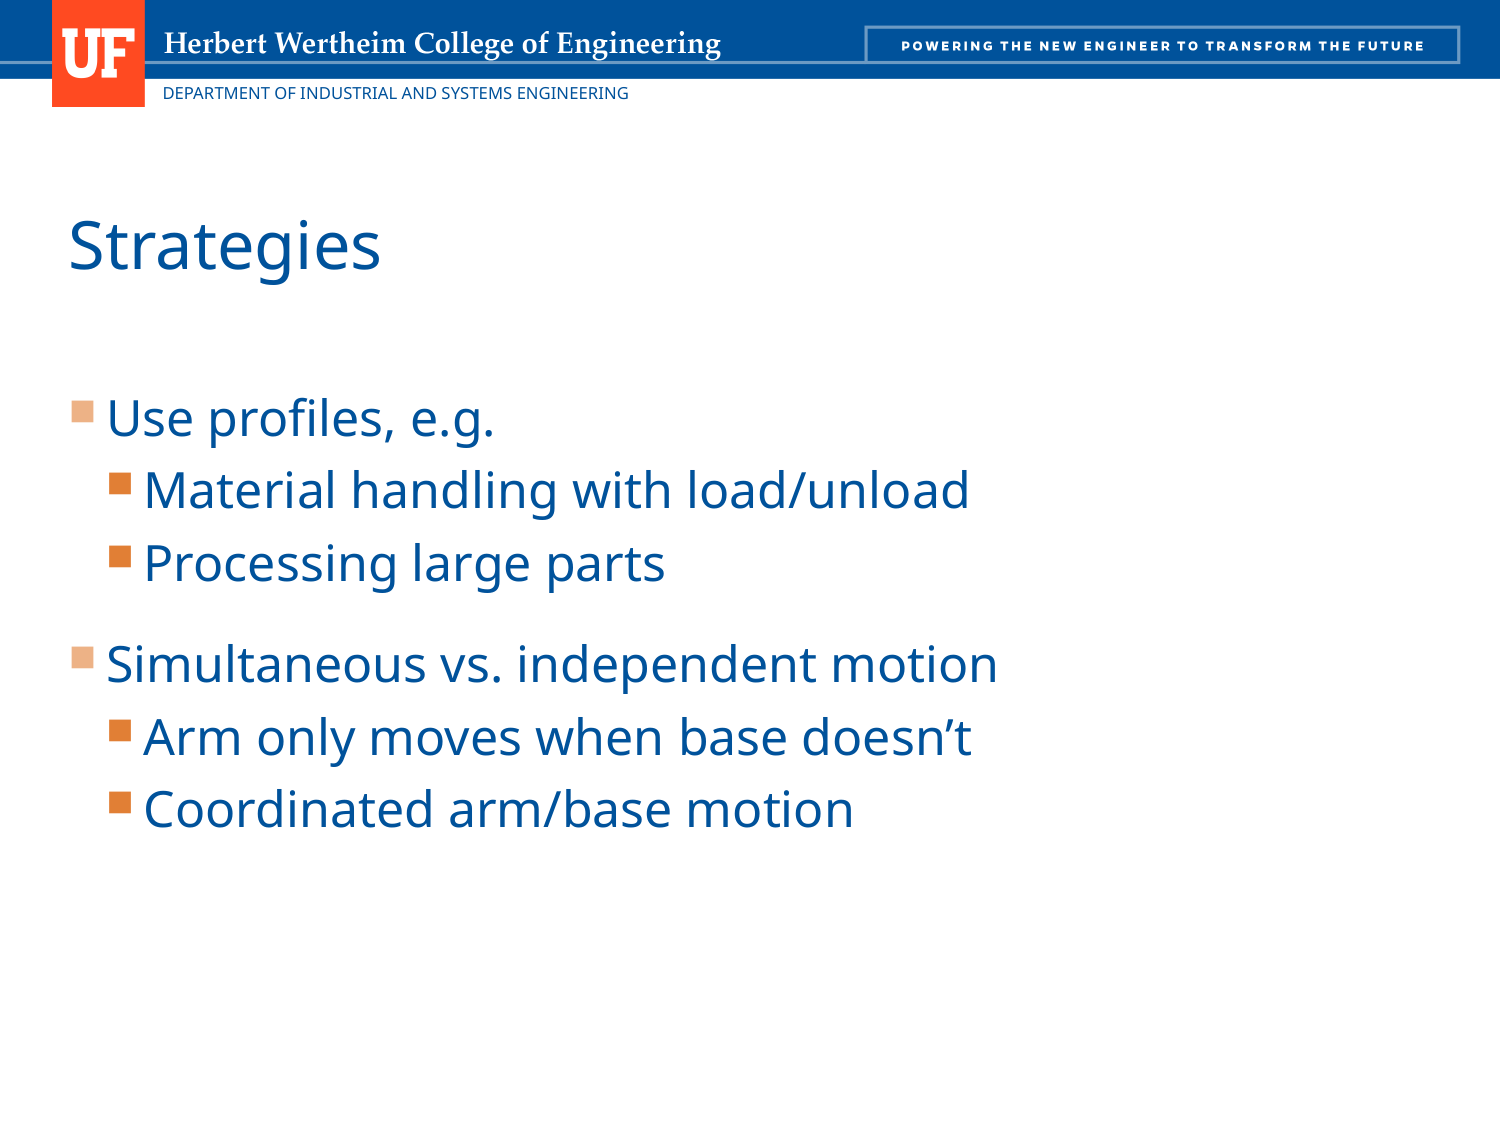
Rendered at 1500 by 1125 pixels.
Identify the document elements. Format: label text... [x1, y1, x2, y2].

list Use profiles, e.g. Material handling with load/unload Processing large parts Simultaneous vs. independent motion Arm only moves when base doesn’t Coordinated arm/base motion [53, 378, 1443, 1051]
title Strategies [53, 195, 1294, 378]
picture [0, 0, 1500, 107]
